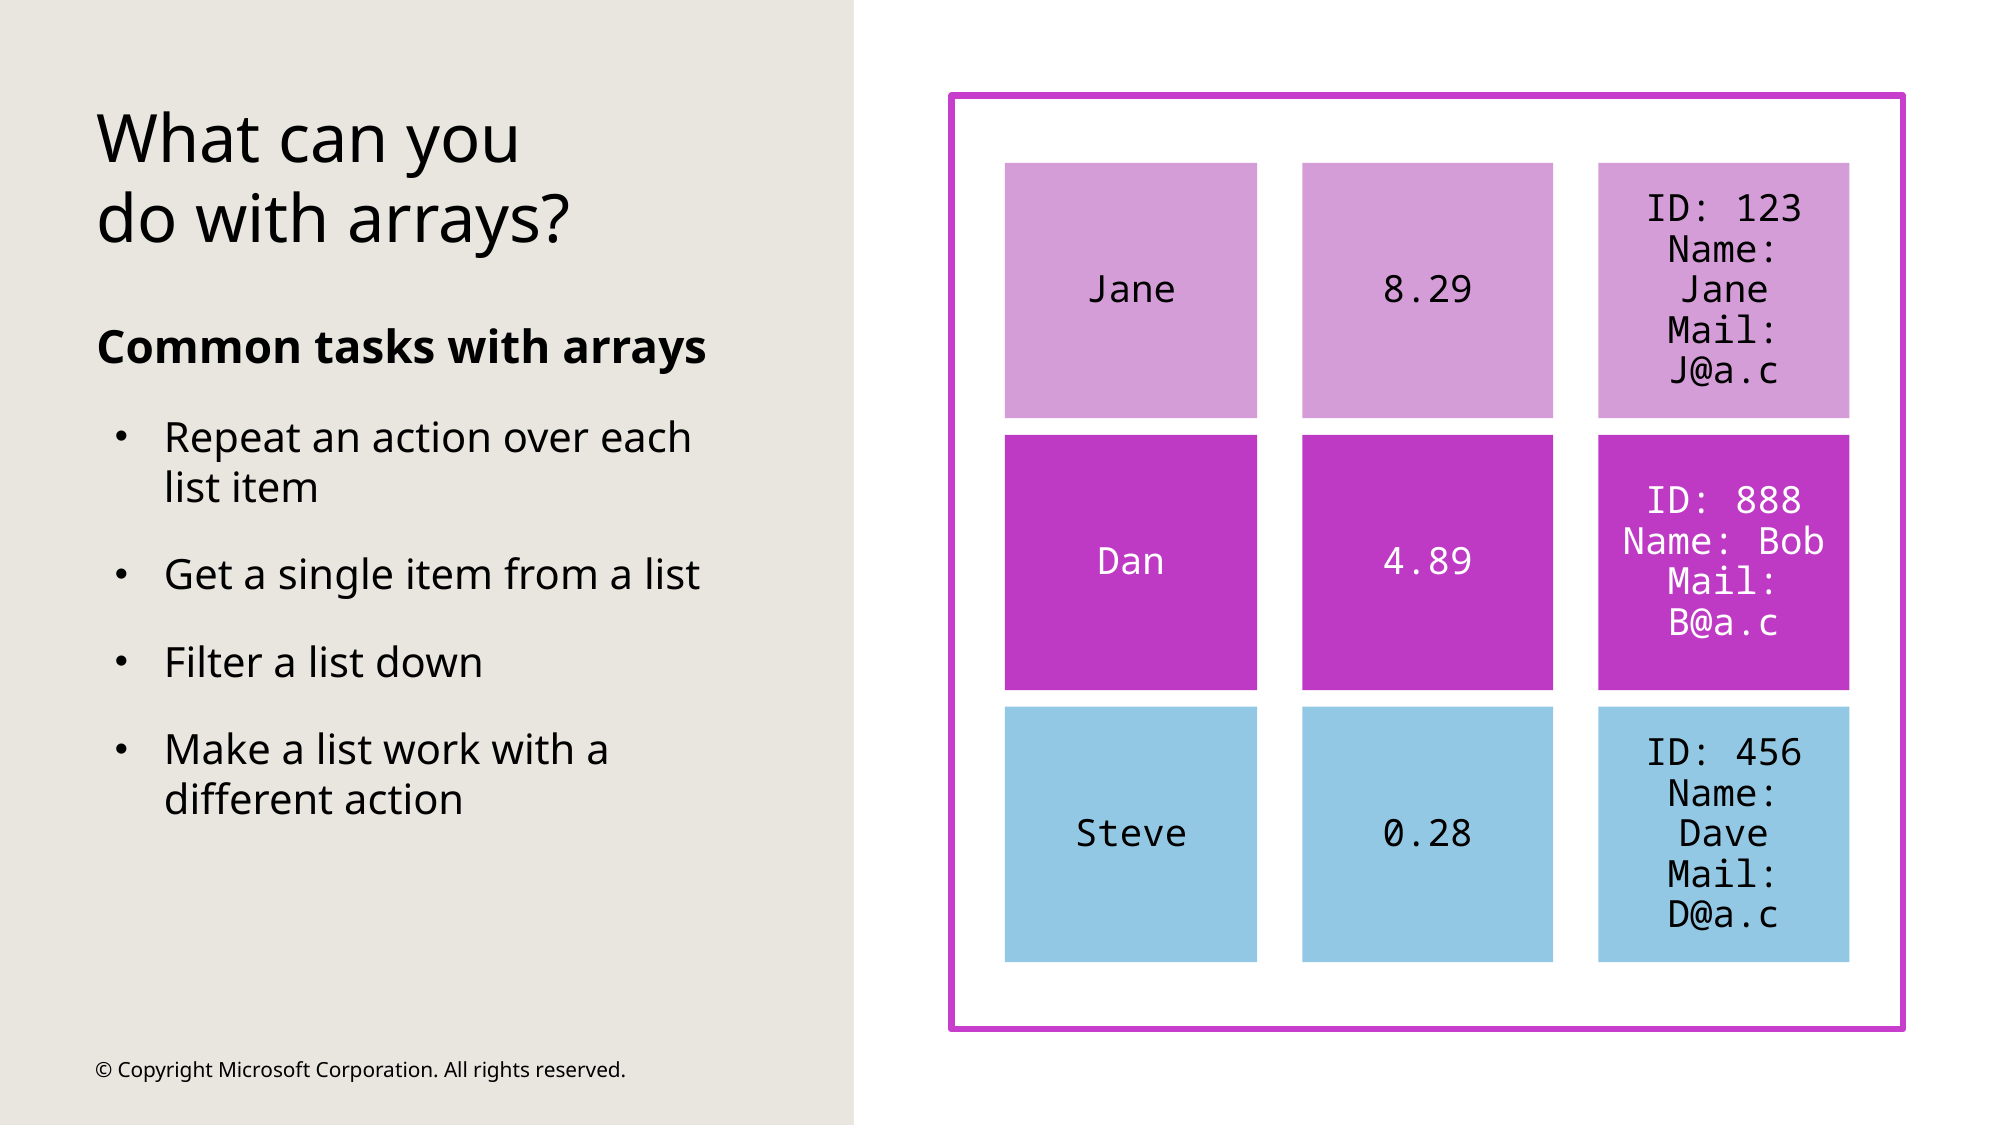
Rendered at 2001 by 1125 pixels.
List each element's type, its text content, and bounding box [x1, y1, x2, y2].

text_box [1004, 162, 1258, 963]
text_box [951, 95, 1903, 1030]
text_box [1302, 162, 1554, 963]
text_box Common tasks with arrays Repeat an action over each list item Get a single item from a list Filter a list down Make a list work with a different action [96, 317, 715, 824]
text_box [1598, 162, 1850, 963]
title What can you do with arrays? [96, 96, 610, 258]
